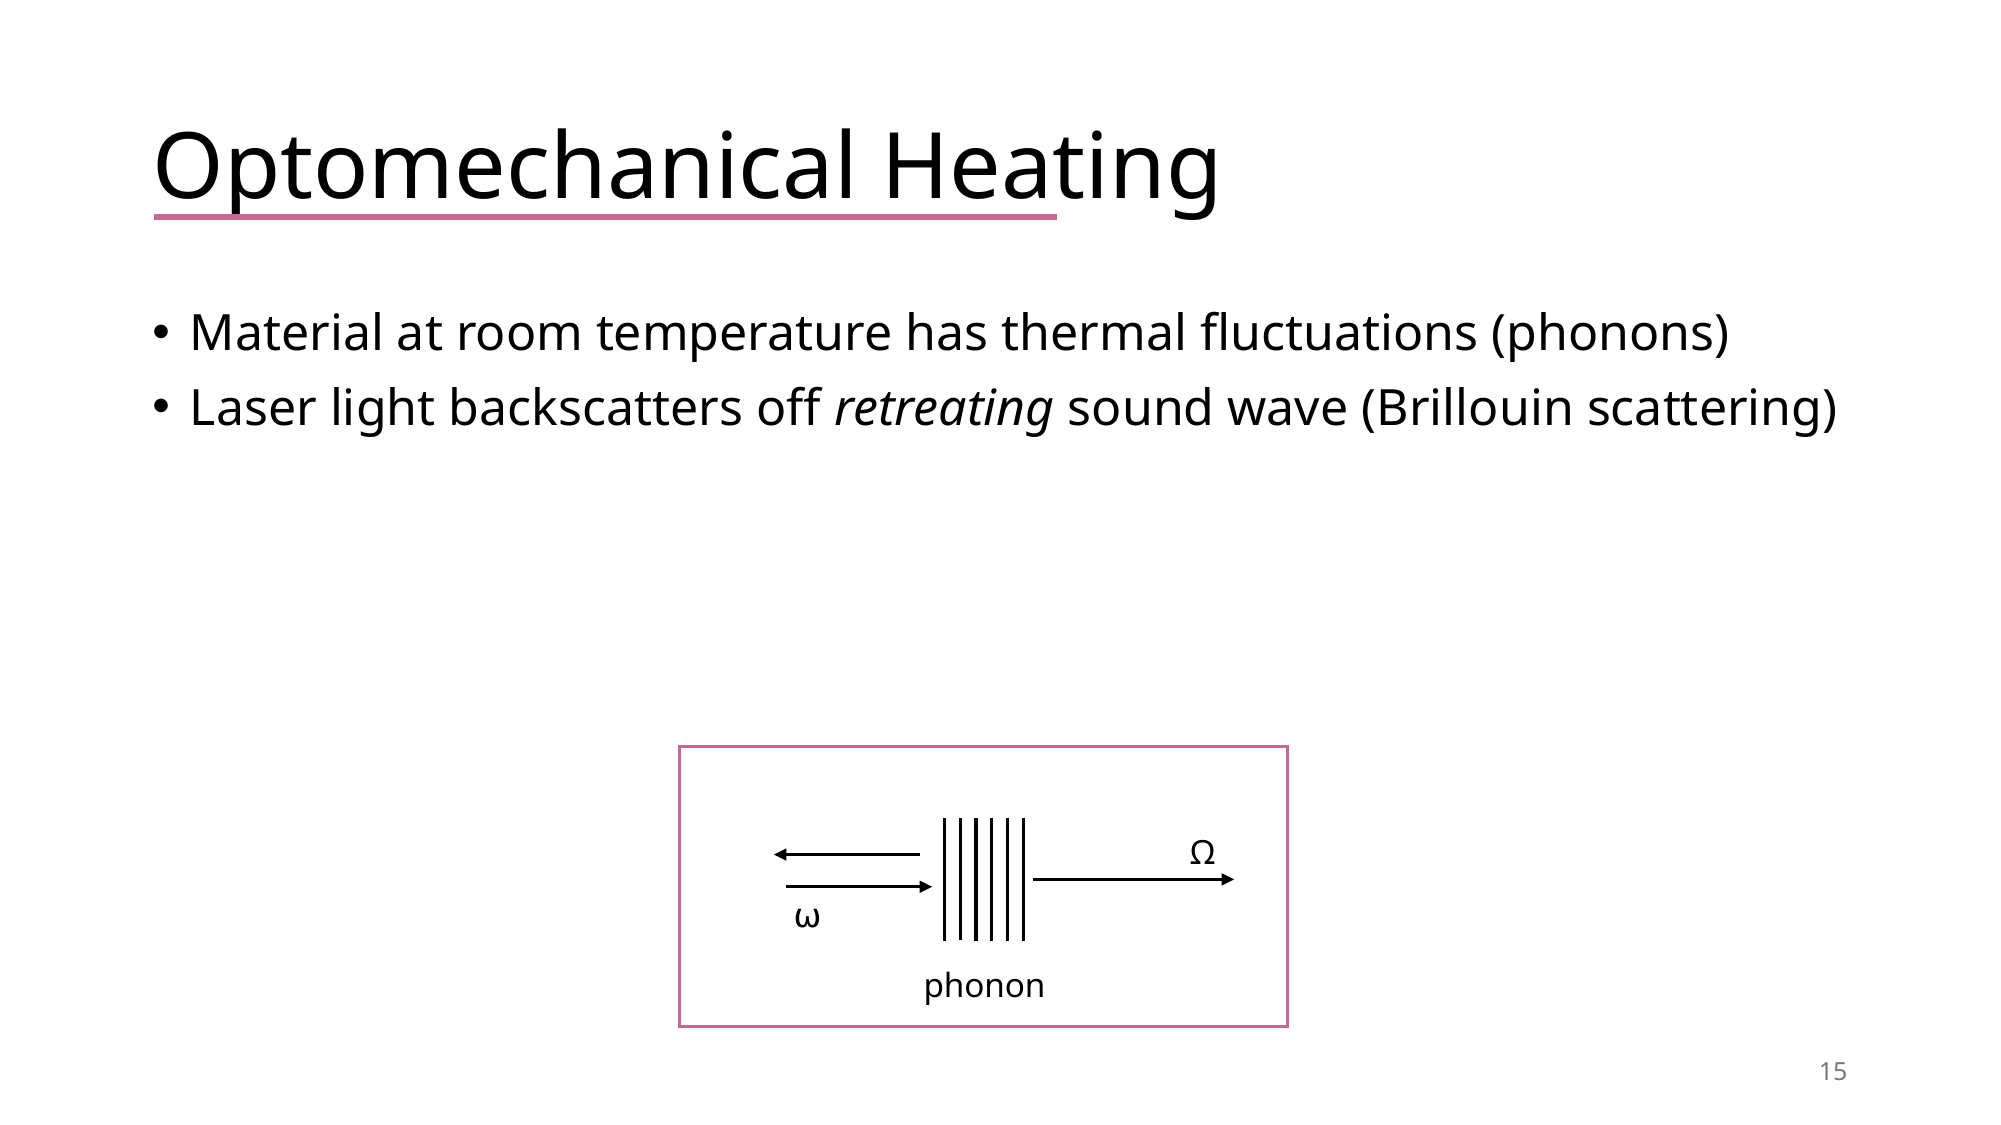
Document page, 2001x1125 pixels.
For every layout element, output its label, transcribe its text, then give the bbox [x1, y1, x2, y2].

title Optomechanical Heating [137, 59, 1863, 278]
text_box [678, 745, 1289, 1028]
list Material at room temperature has thermal fluctuations (phonons) Laser light backscatters off retreating sound wave (Brillouin scattering) [137, 299, 1863, 1014]
slide_number 15 [1412, 1042, 1863, 1103]
